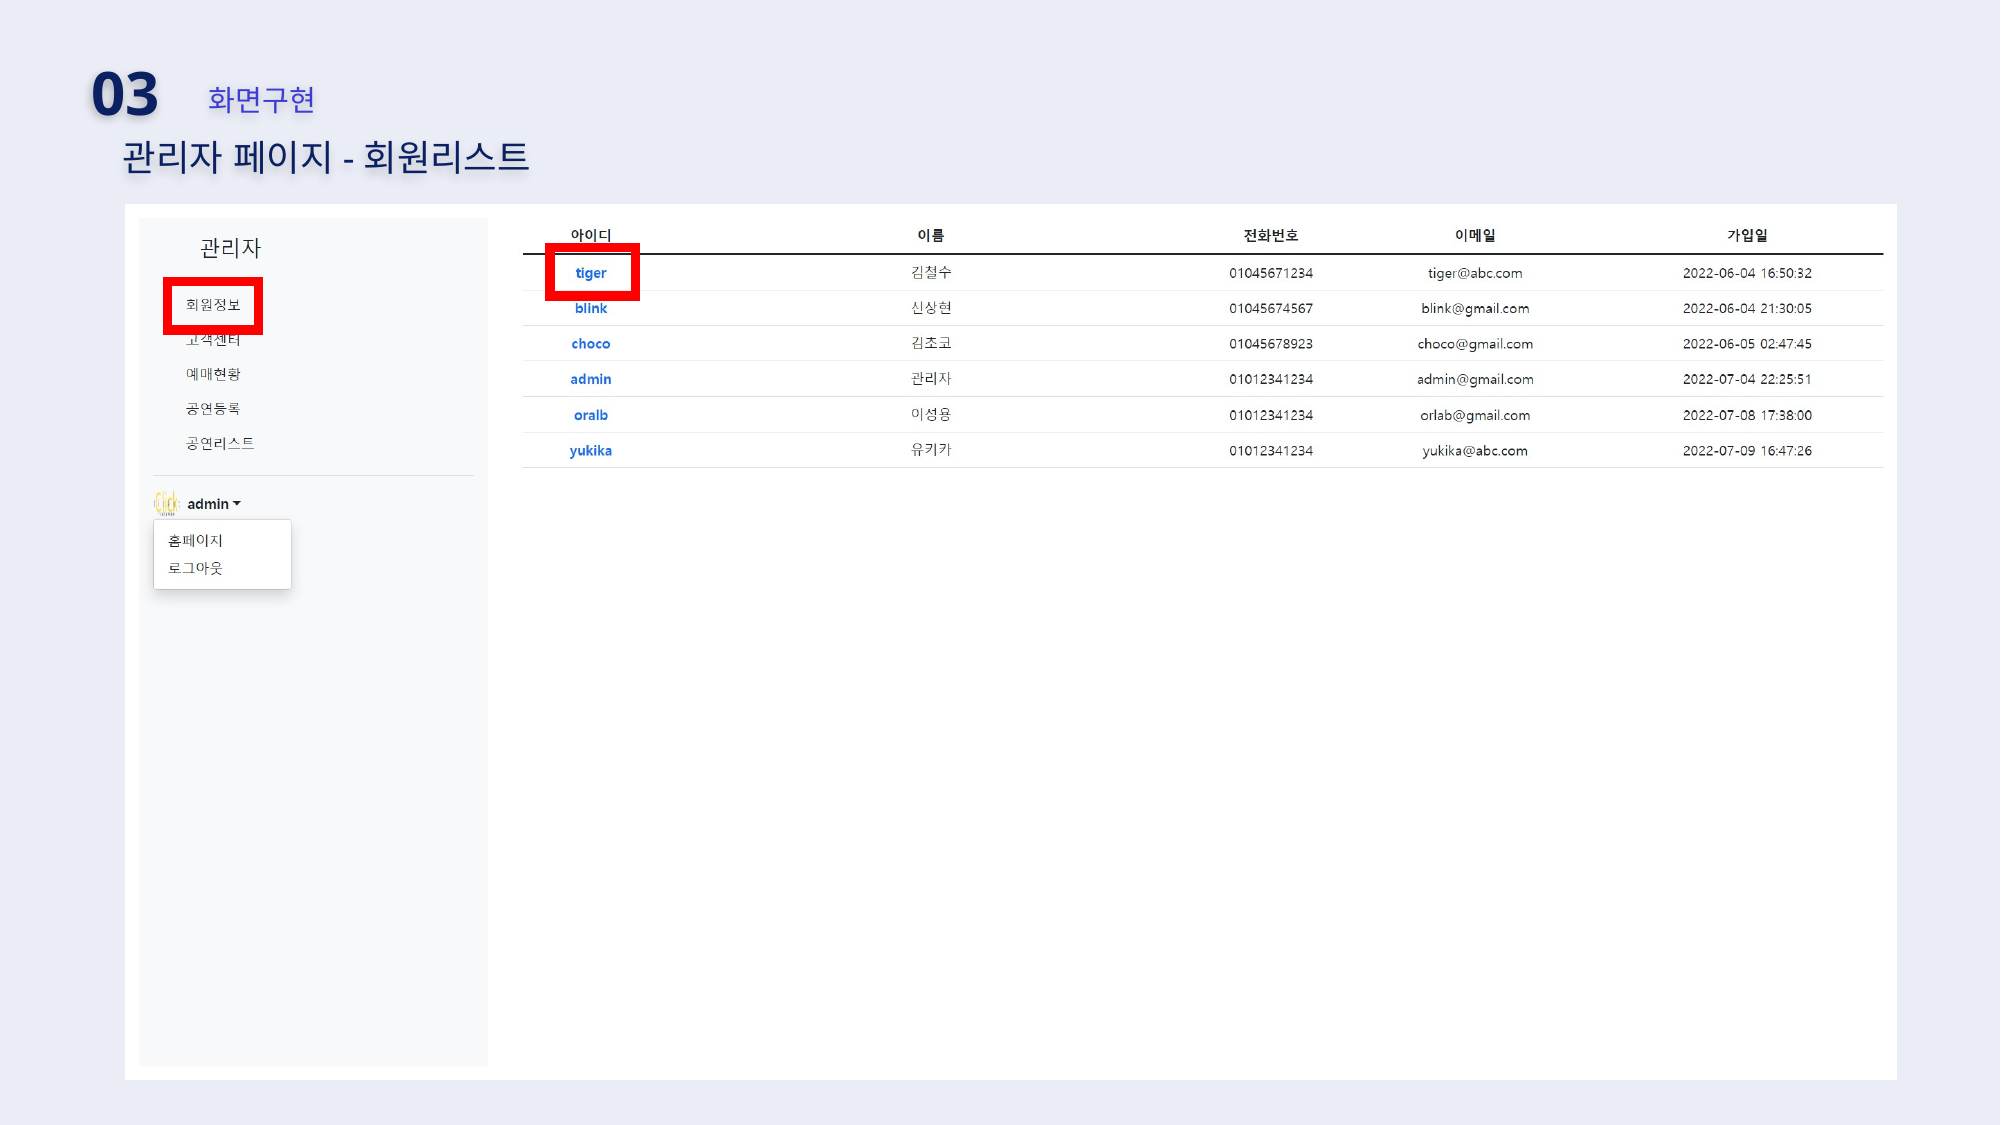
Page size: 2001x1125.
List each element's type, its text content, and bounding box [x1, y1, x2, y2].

text_box 관리자 페이지-회원리스트 [102, 94, 596, 221]
text_box 03 [70, 34, 191, 148]
picture [125, 204, 1897, 1080]
text_box 화면구현 [188, 36, 722, 163]
